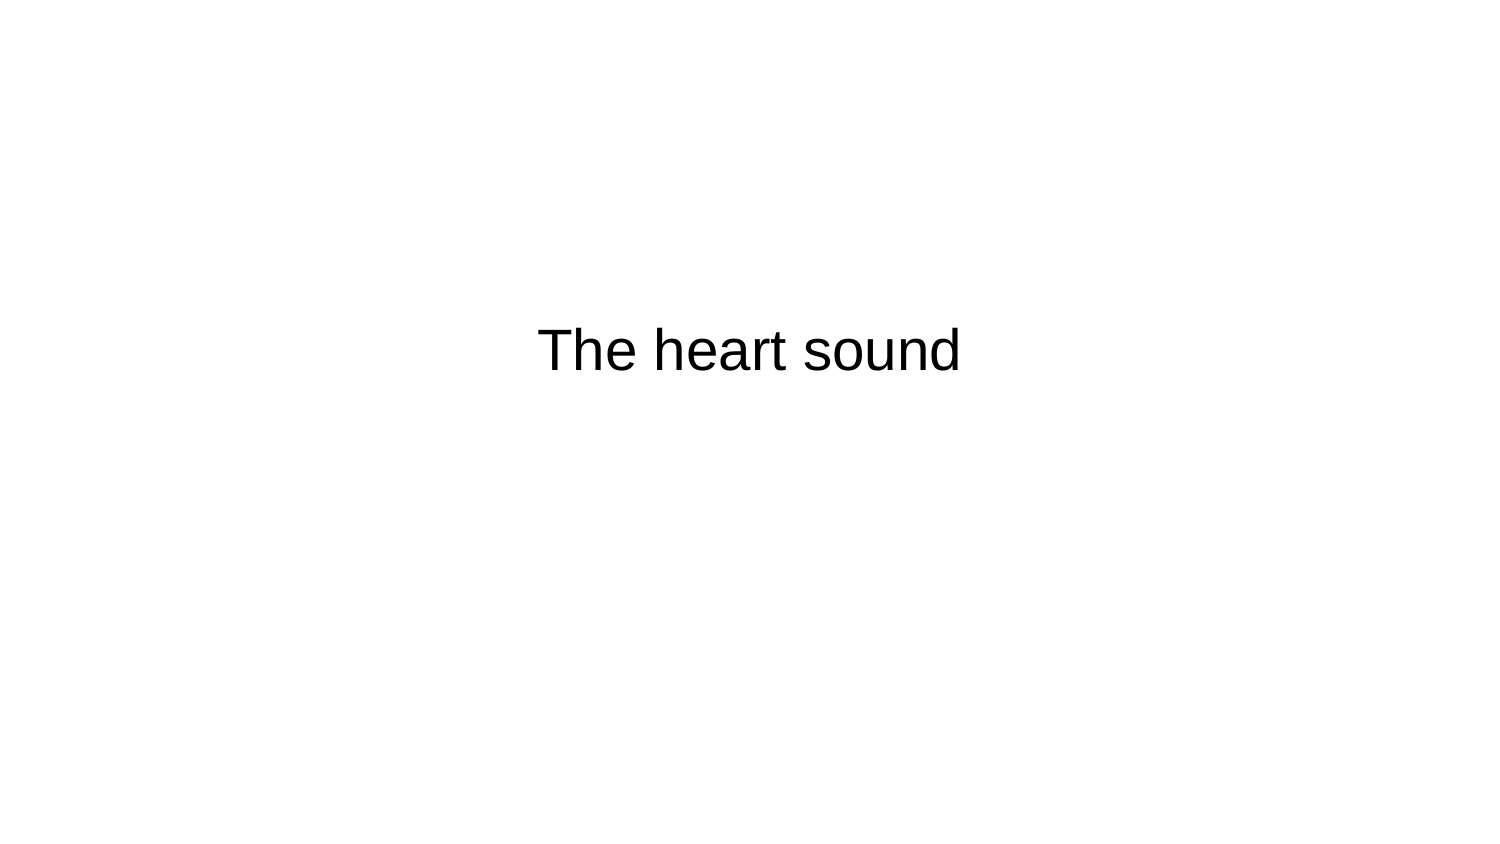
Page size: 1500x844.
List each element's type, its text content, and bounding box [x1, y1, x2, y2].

title The heart sound [433, 296, 1067, 391]
